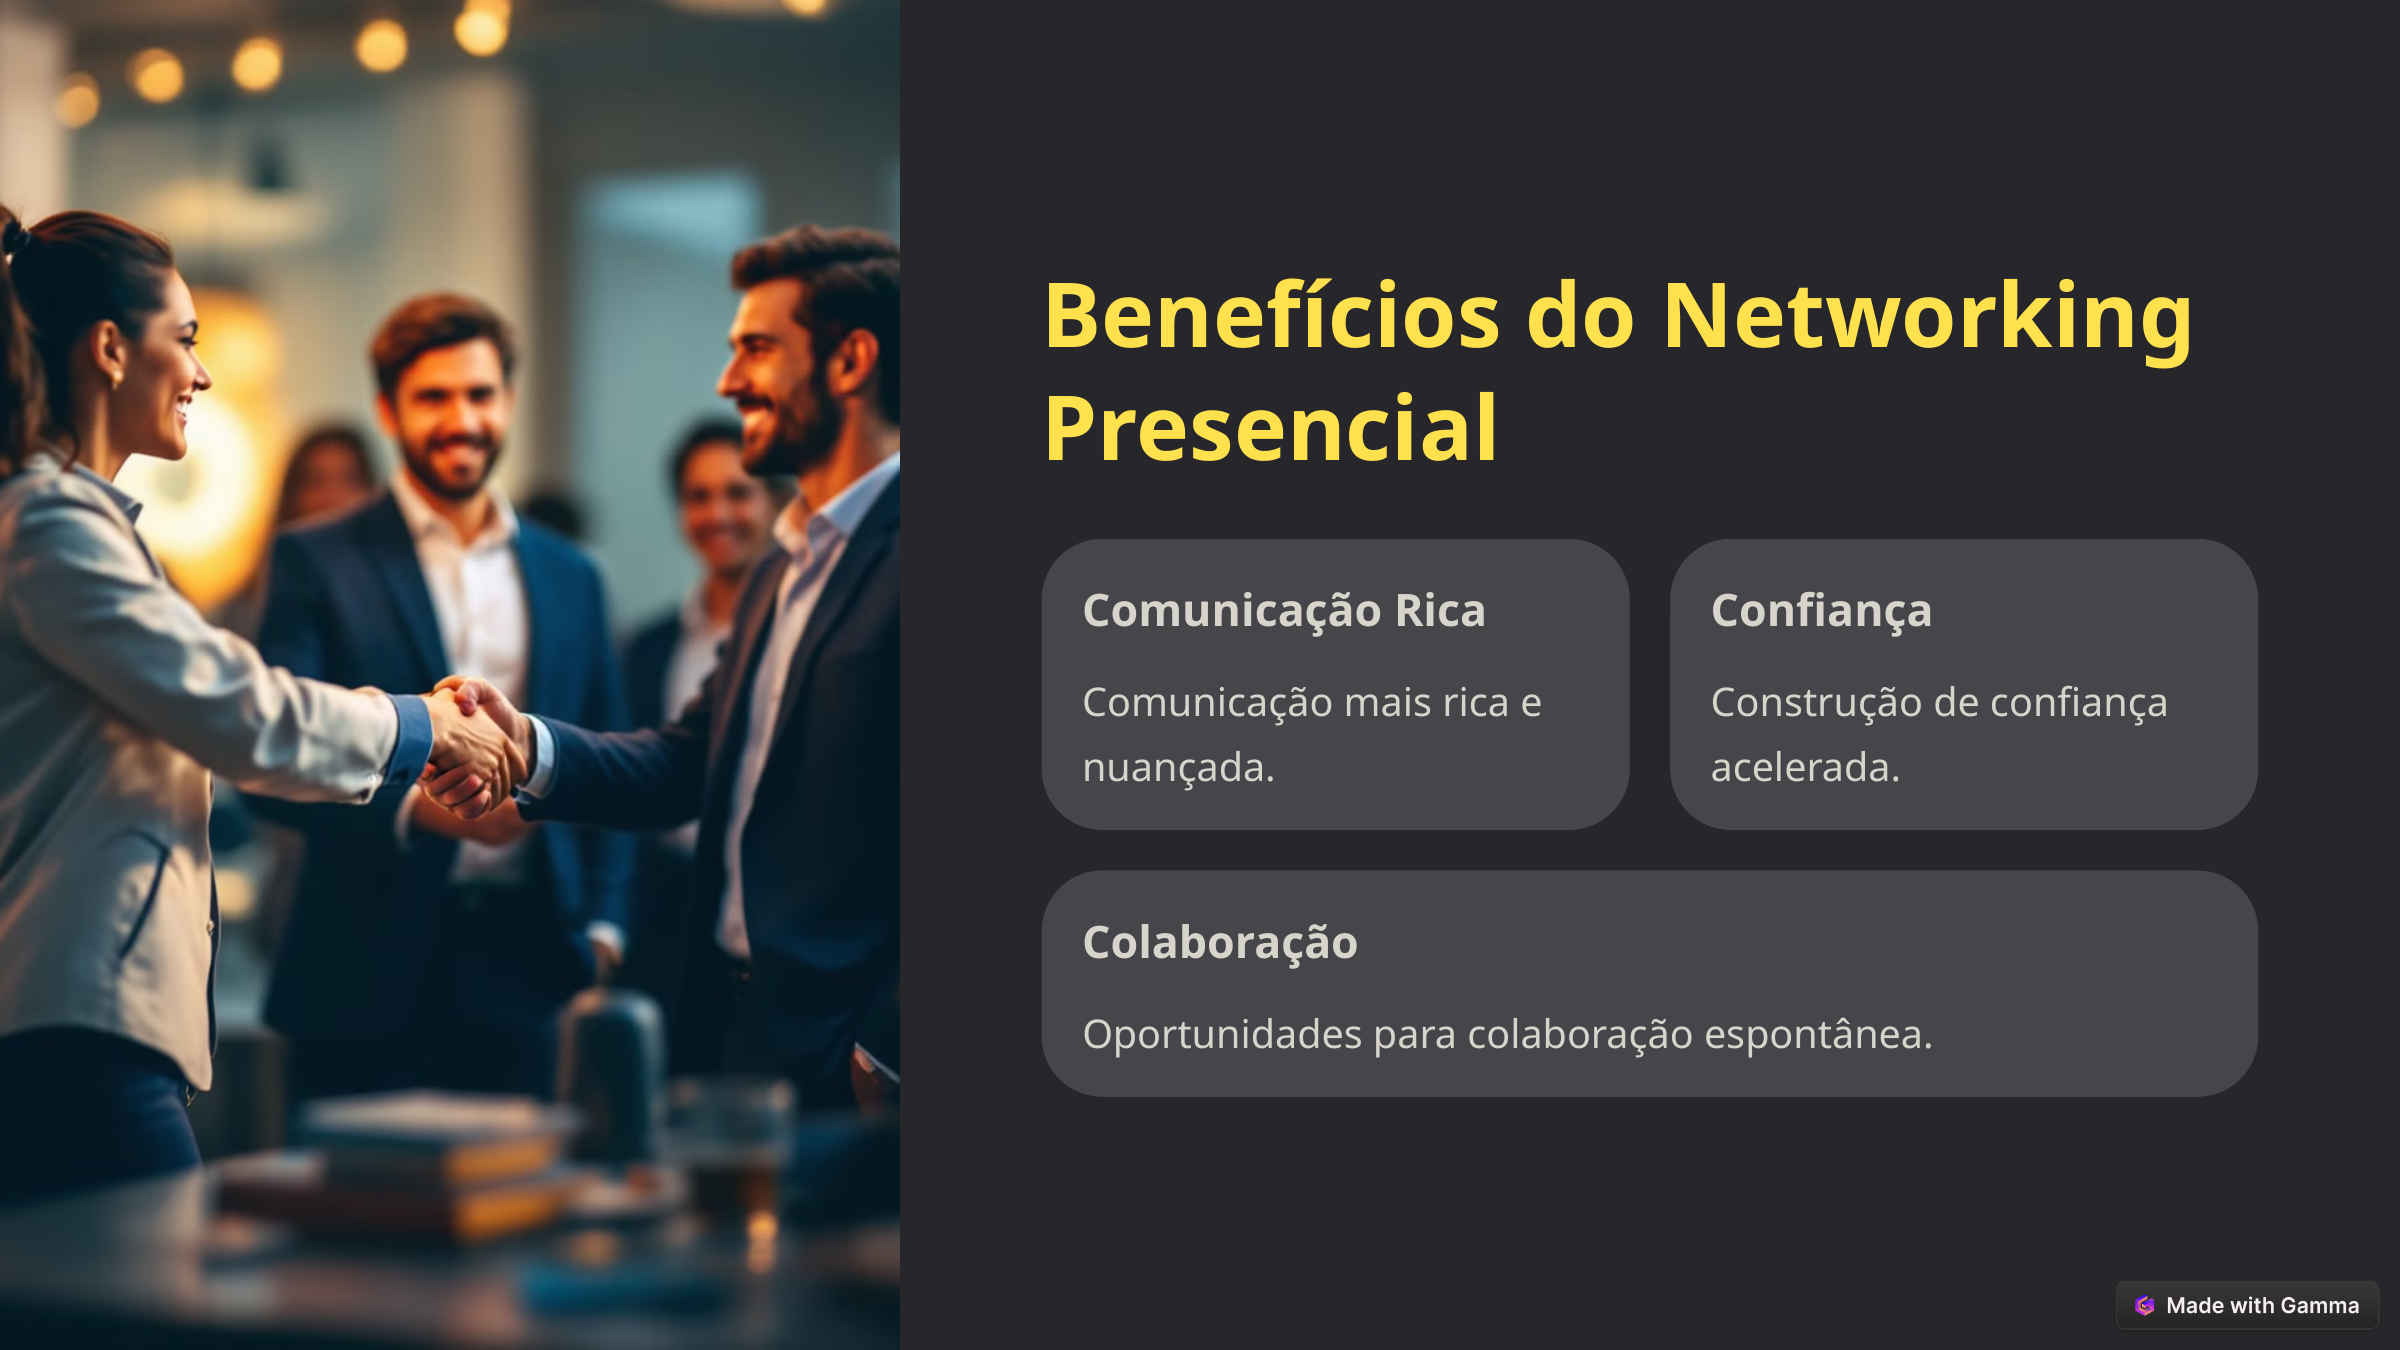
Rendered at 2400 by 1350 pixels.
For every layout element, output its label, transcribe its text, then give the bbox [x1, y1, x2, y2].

text_box Confiança [1710, 579, 2161, 636]
text_box Comunicação mais rica e nuançada. [1082, 659, 1590, 790]
text_box Colaboração [1082, 910, 1533, 968]
text_box Benefícios do Networking Presencial [1041, 253, 2259, 479]
picture [0, 0, 900, 1350]
text_box [1041, 870, 2259, 1097]
text_box Oportunidades para colaboração espontânea. [1082, 991, 2218, 1057]
text_box Construção de confiança acelerada. [1710, 659, 2218, 790]
text_box [1670, 538, 2259, 830]
picture [2106, 1271, 2389, 1339]
text_box [1041, 538, 1630, 830]
text_box Comunicação Rica [1082, 579, 1533, 636]
